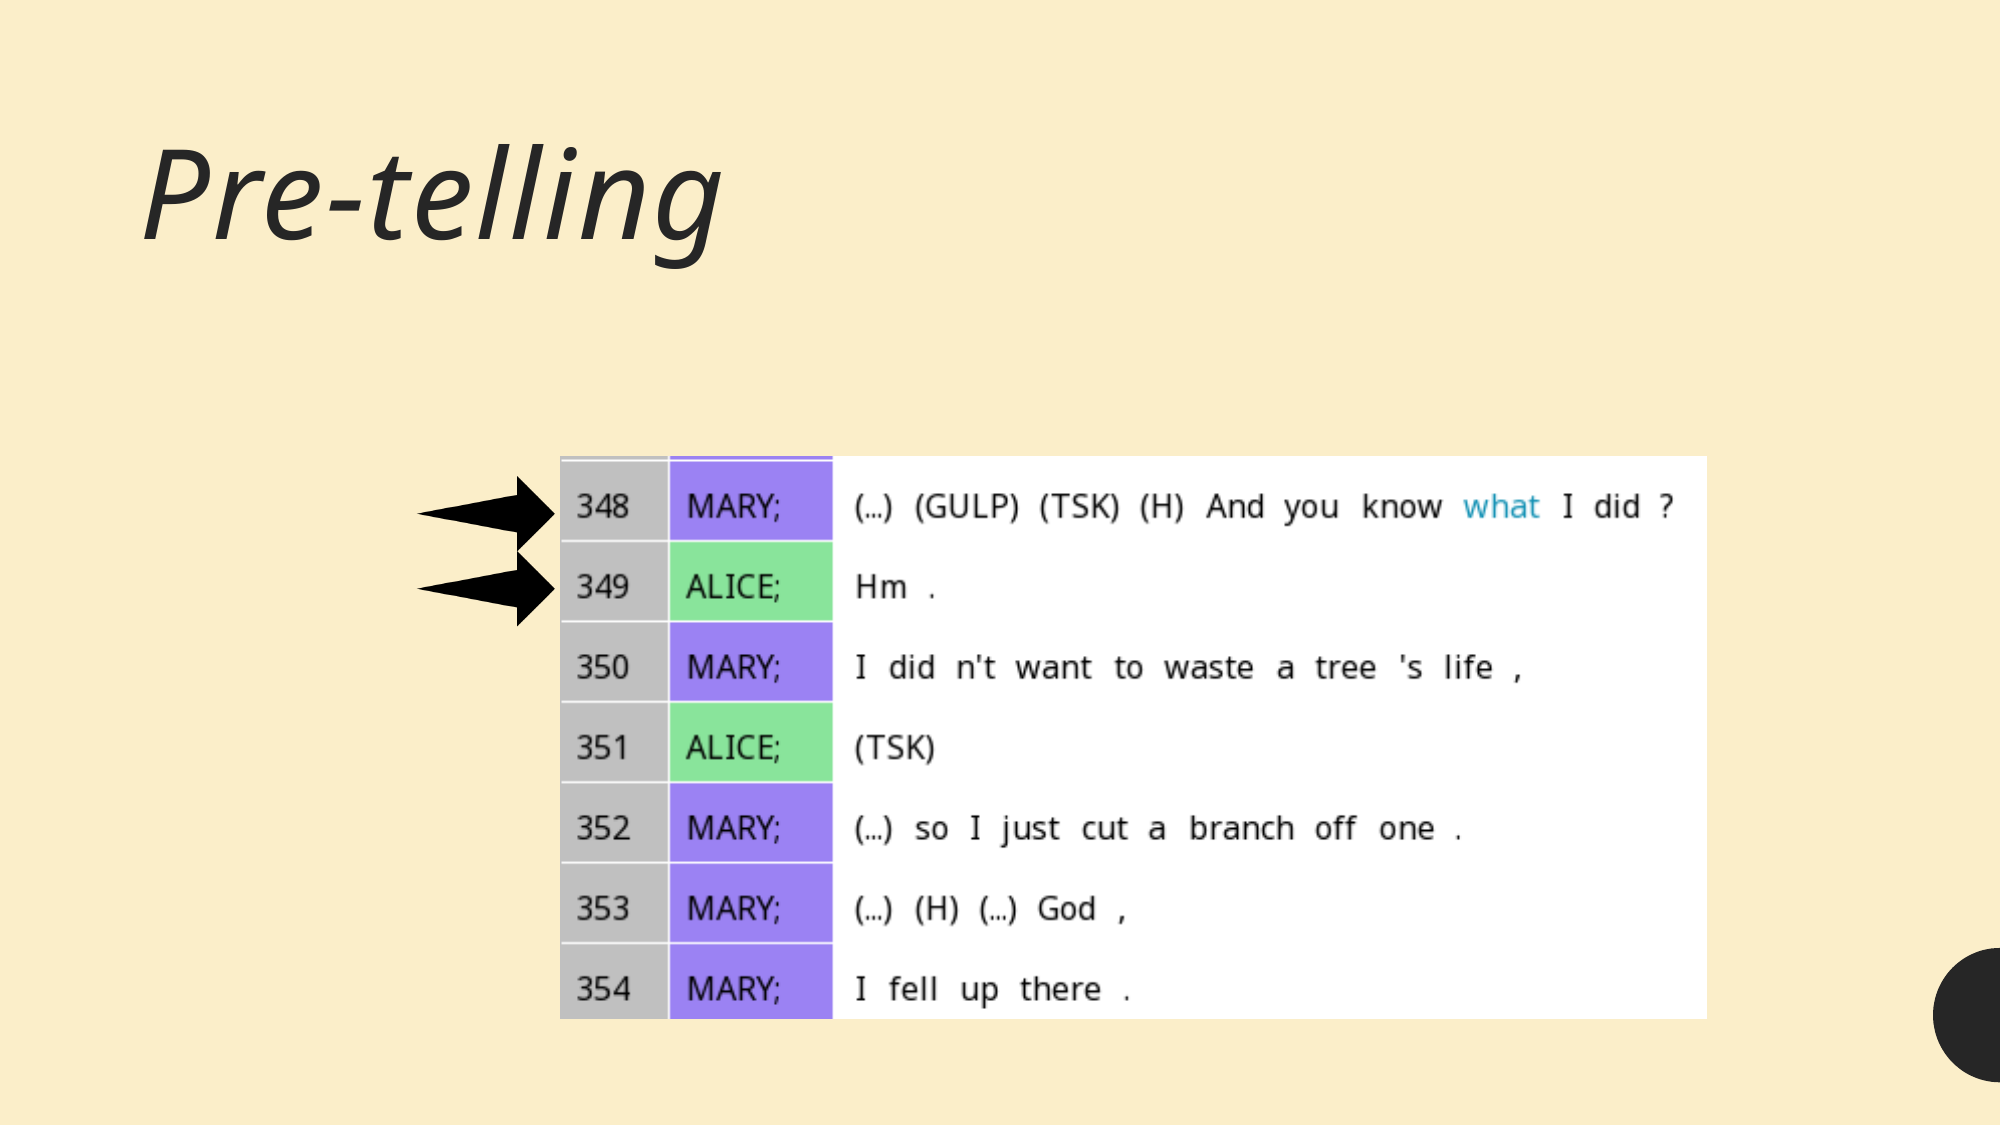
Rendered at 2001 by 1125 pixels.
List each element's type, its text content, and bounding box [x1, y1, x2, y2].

picture [409, 438, 1707, 1019]
title Pre-telling [124, 124, 753, 905]
